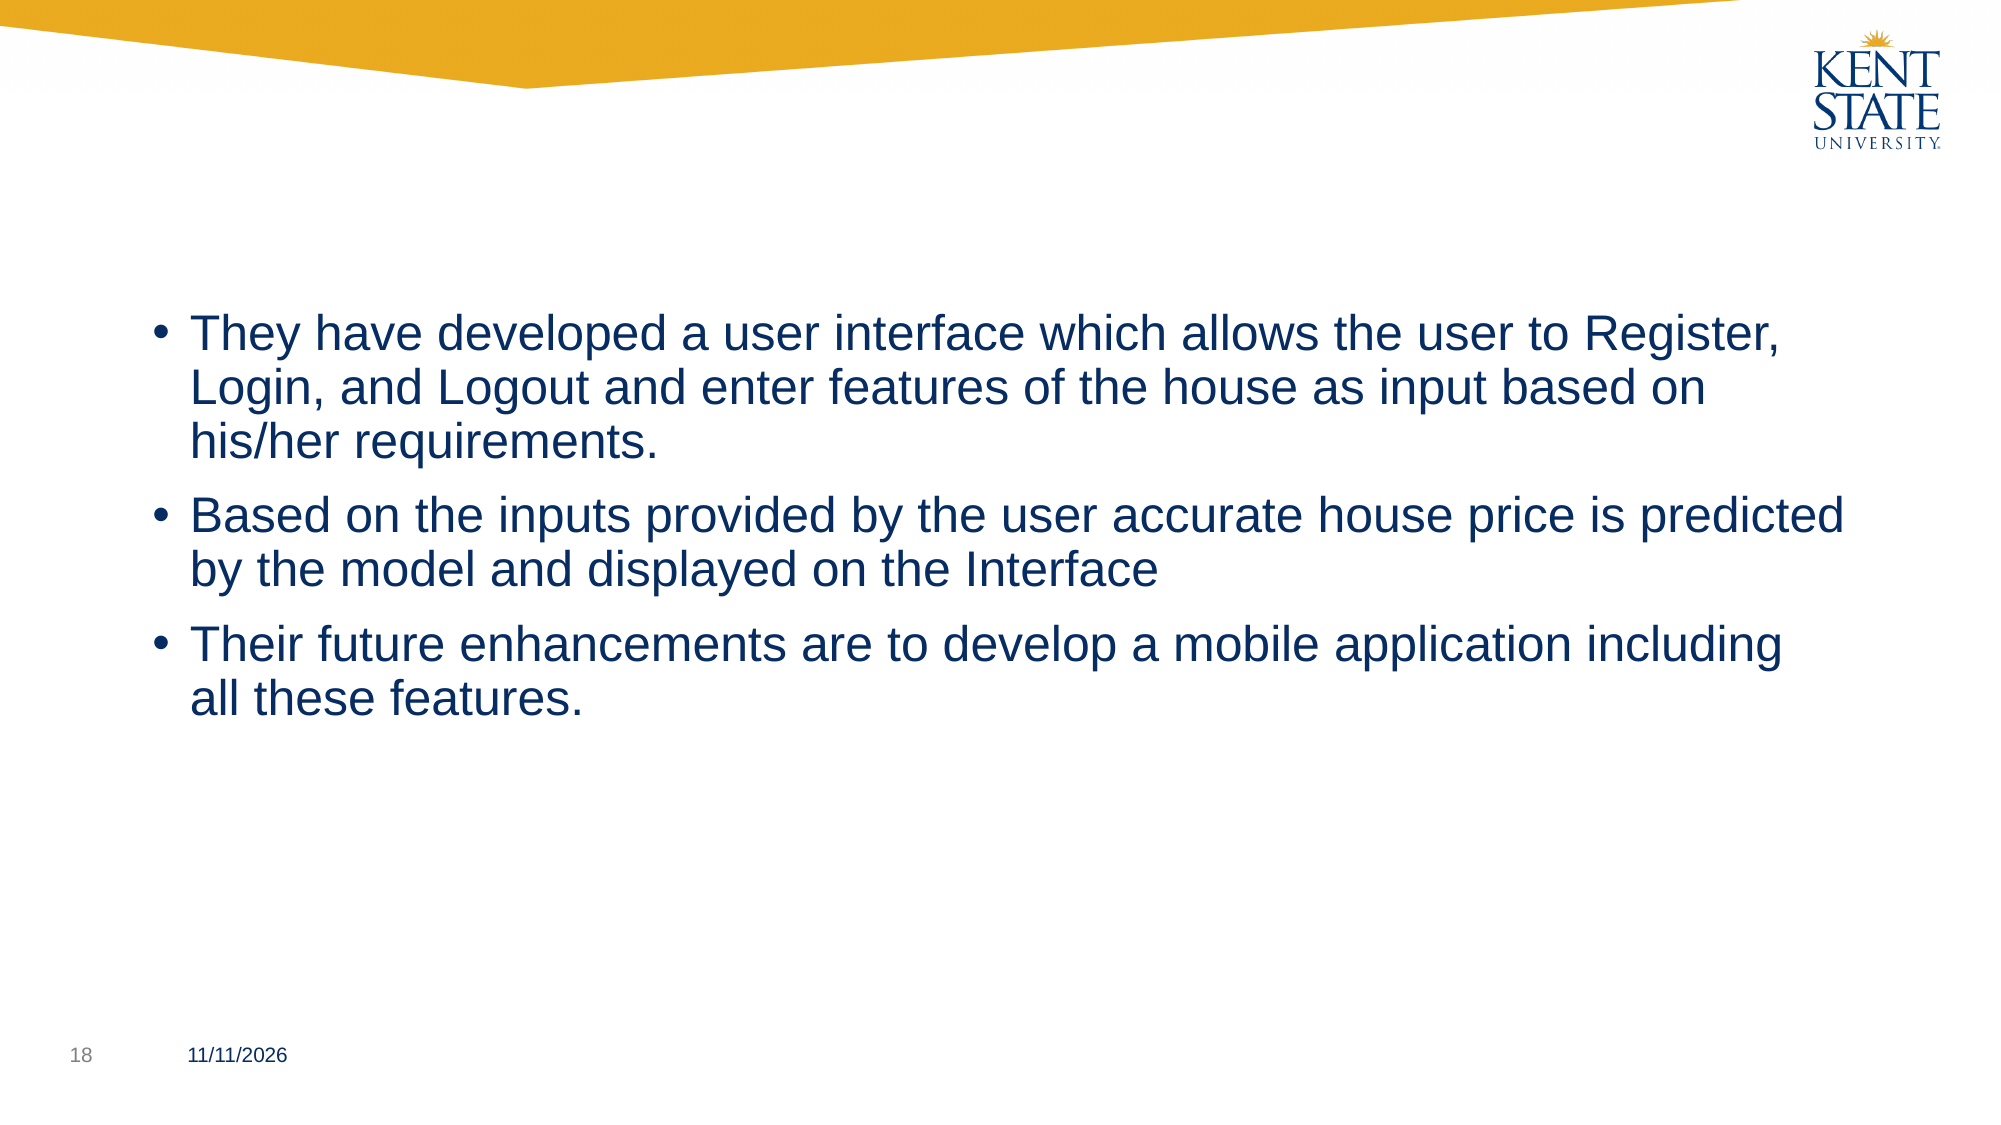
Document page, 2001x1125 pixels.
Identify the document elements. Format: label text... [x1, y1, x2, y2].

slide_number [137, 1024, 338, 1085]
list They have developed a user interface which allows the user to Register, Login, and Logout and enter features of the house as input based on his/her requirements. Based on the inputs provided by the user accurate house price is predicted by the model and displayed on the Interface Their future enhancements are to develop a mobile application including all these features. [137, 299, 1863, 1014]
picture [0, 0, 2000, 93]
